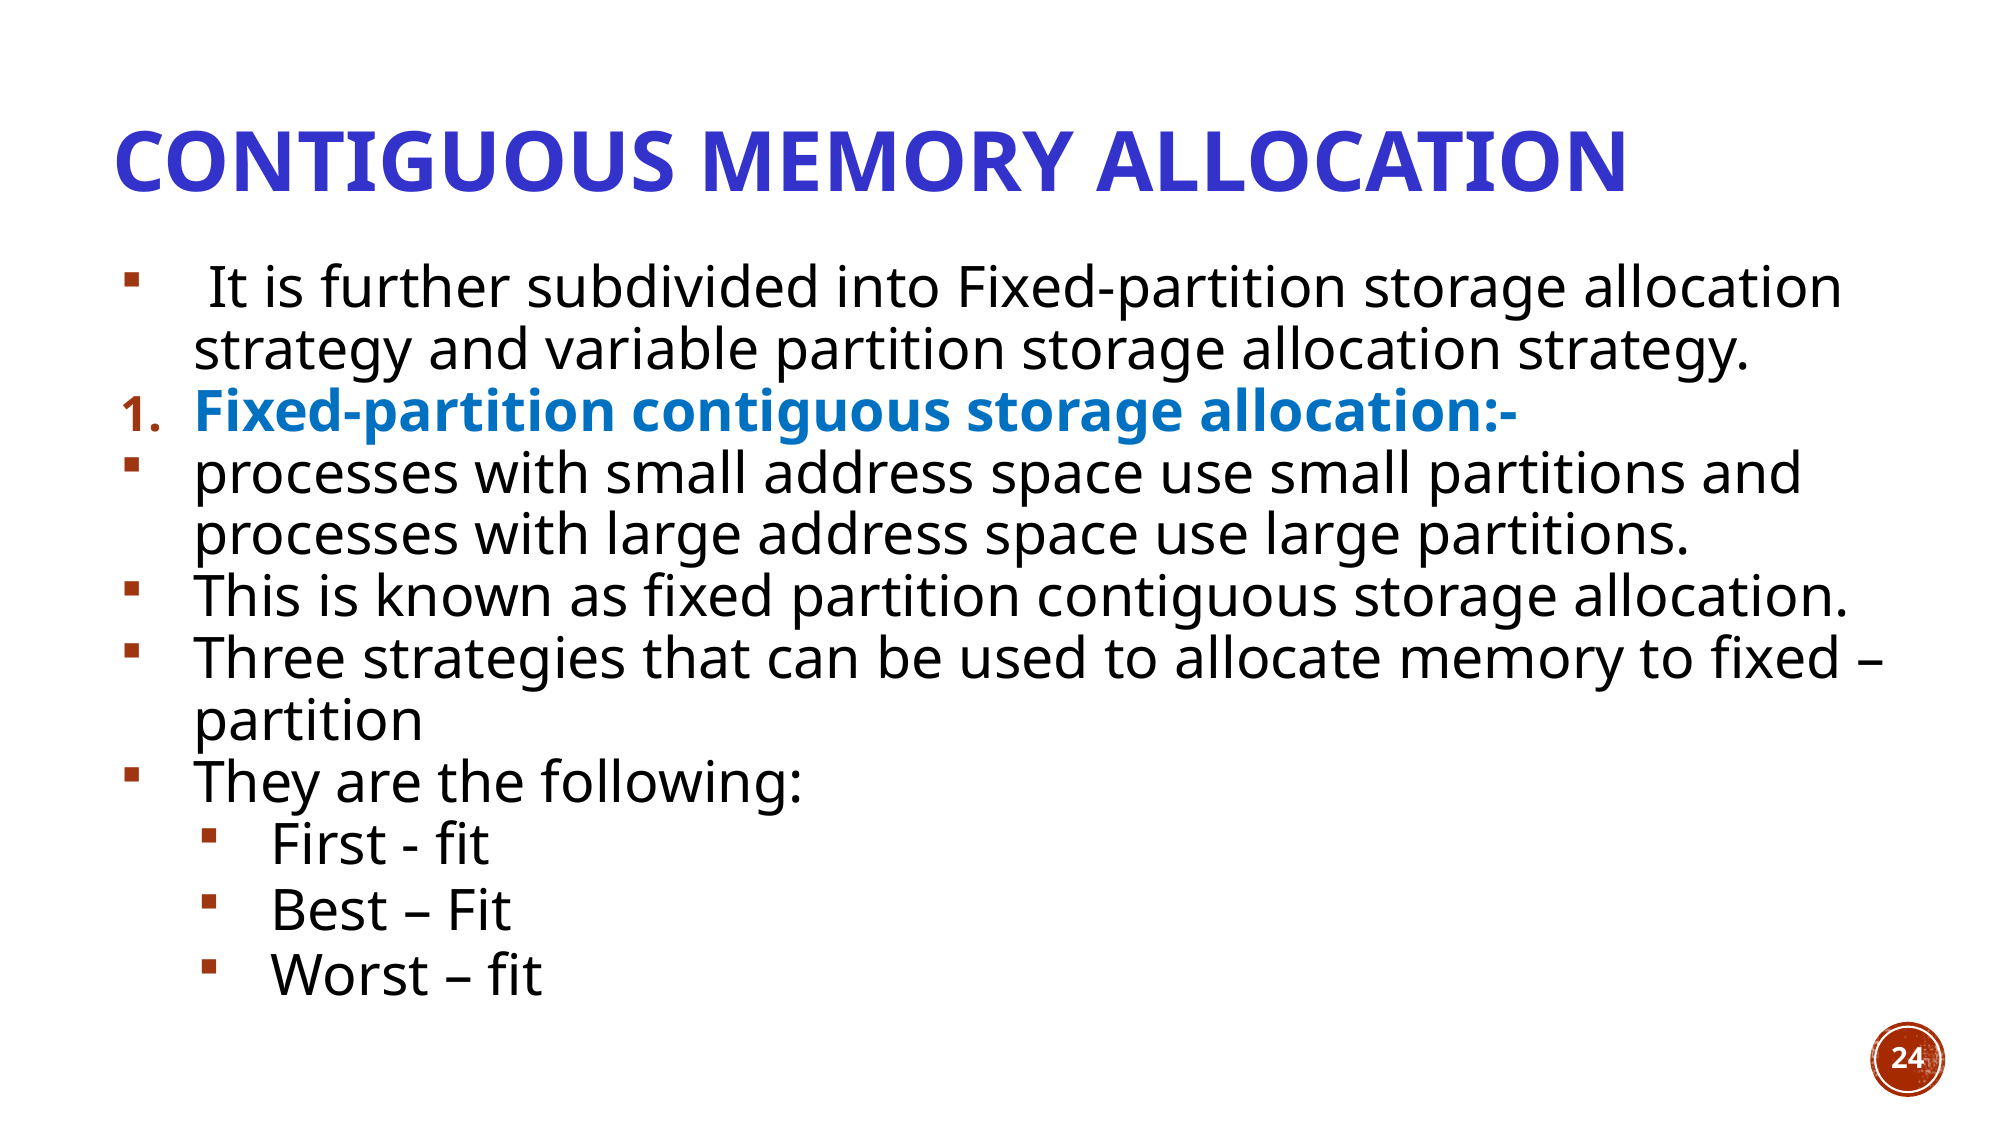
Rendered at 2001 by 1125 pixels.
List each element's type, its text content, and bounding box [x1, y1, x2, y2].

title Contiguous memory allocation [97, 79, 1905, 250]
slide_number 24 [1855, 1028, 1961, 1089]
list It is further subdivided into Fixed-partition storage allocation strategy and variable partition storage allocation strategy. Fixed-partition contiguous storage allocation:- processes with small address space use small partitions and processes with large address space use large partitions. This is known as fixed partition contiguous storage allocation. Three strategies that can be used to allocate memory to fixed – partition They are the following: First - fit Best – Fit Worst – fit [97, 250, 1905, 1089]
